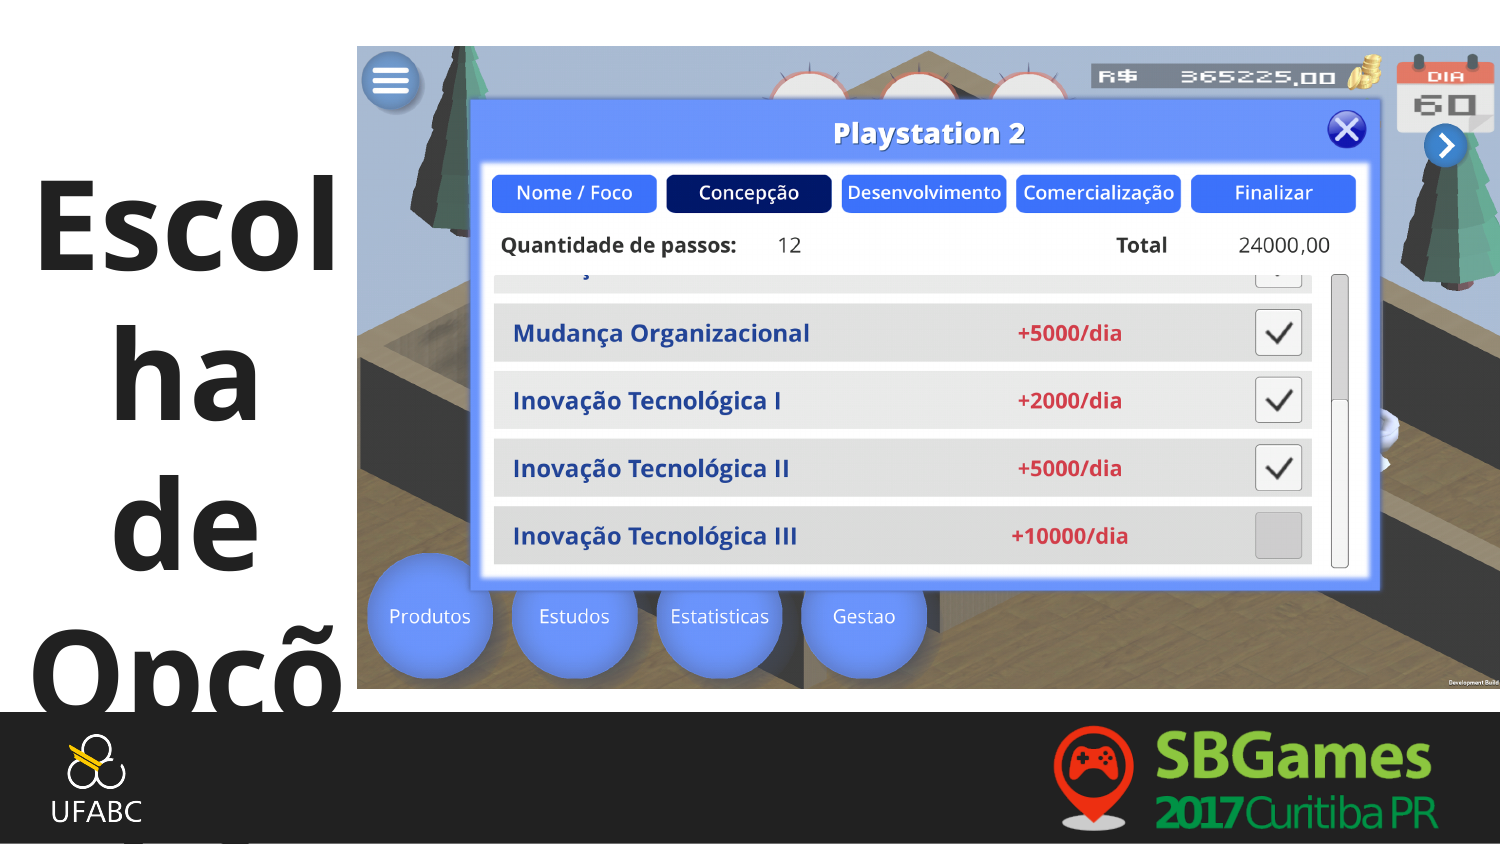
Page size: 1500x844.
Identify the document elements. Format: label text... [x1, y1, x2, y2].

title Escolha de Opções [0, 130, 352, 602]
text_box [0, 712, 1500, 844]
picture [357, 45, 1500, 689]
picture [50, 732, 143, 824]
picture [1040, 721, 1450, 835]
